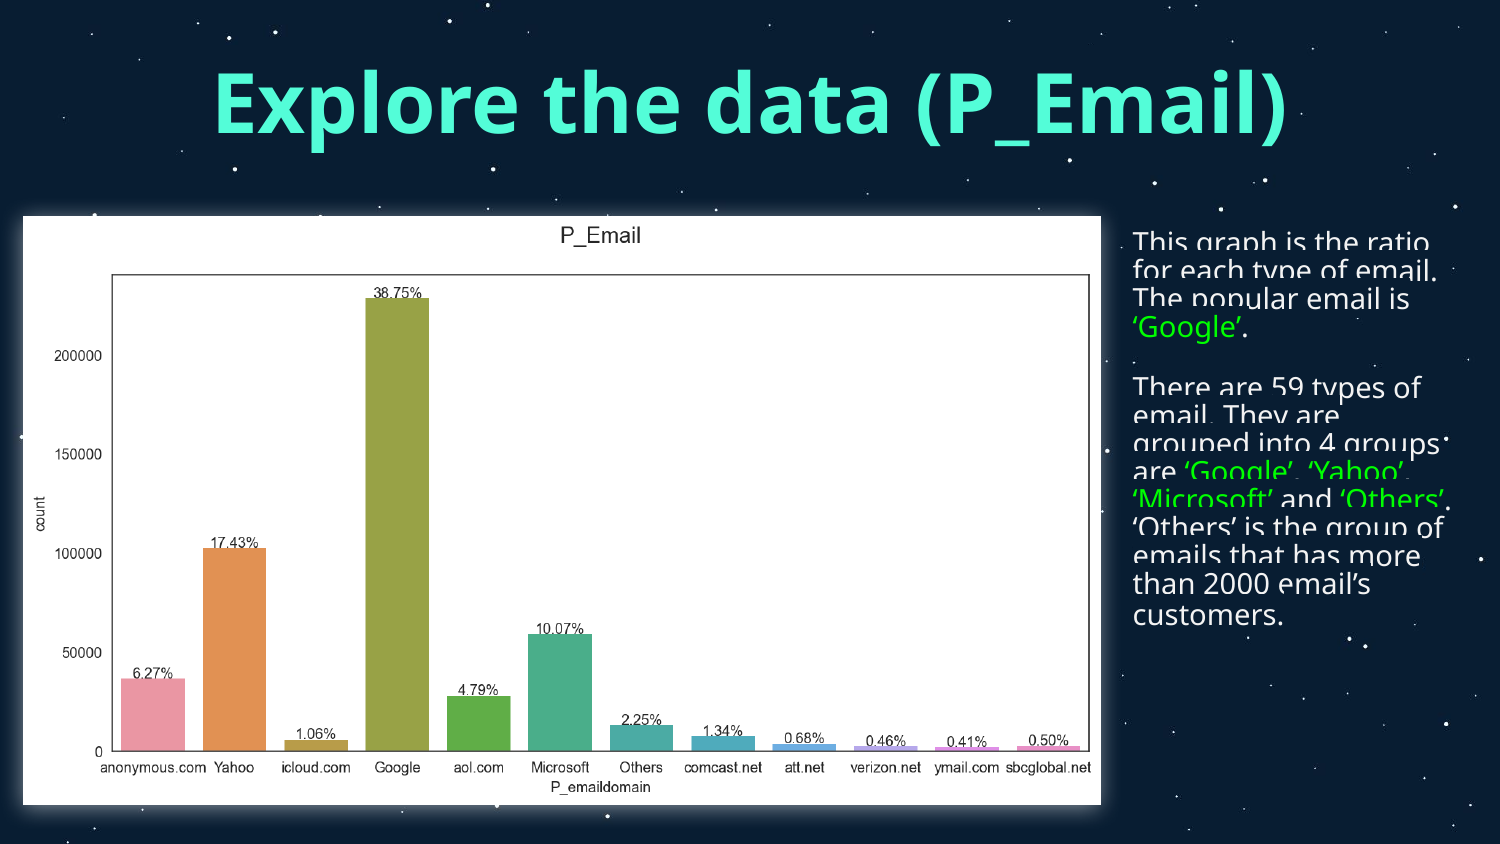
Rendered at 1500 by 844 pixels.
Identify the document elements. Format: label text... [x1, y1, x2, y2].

subtitle This graph is the ratio for each type of email. The popular email is ‘Google’. There are 59 types of email. They are grouped into 4 groups are ‘Google’, ‘Yahoo’, ‘Microsoft’ and ‘Others’. ‘Others’ is the group of emails that has more than 2000 email’s customers. [1117, 216, 1473, 805]
title Explore the data (P_Email) [118, 35, 1382, 166]
picture [0, 0, 1500, 844]
